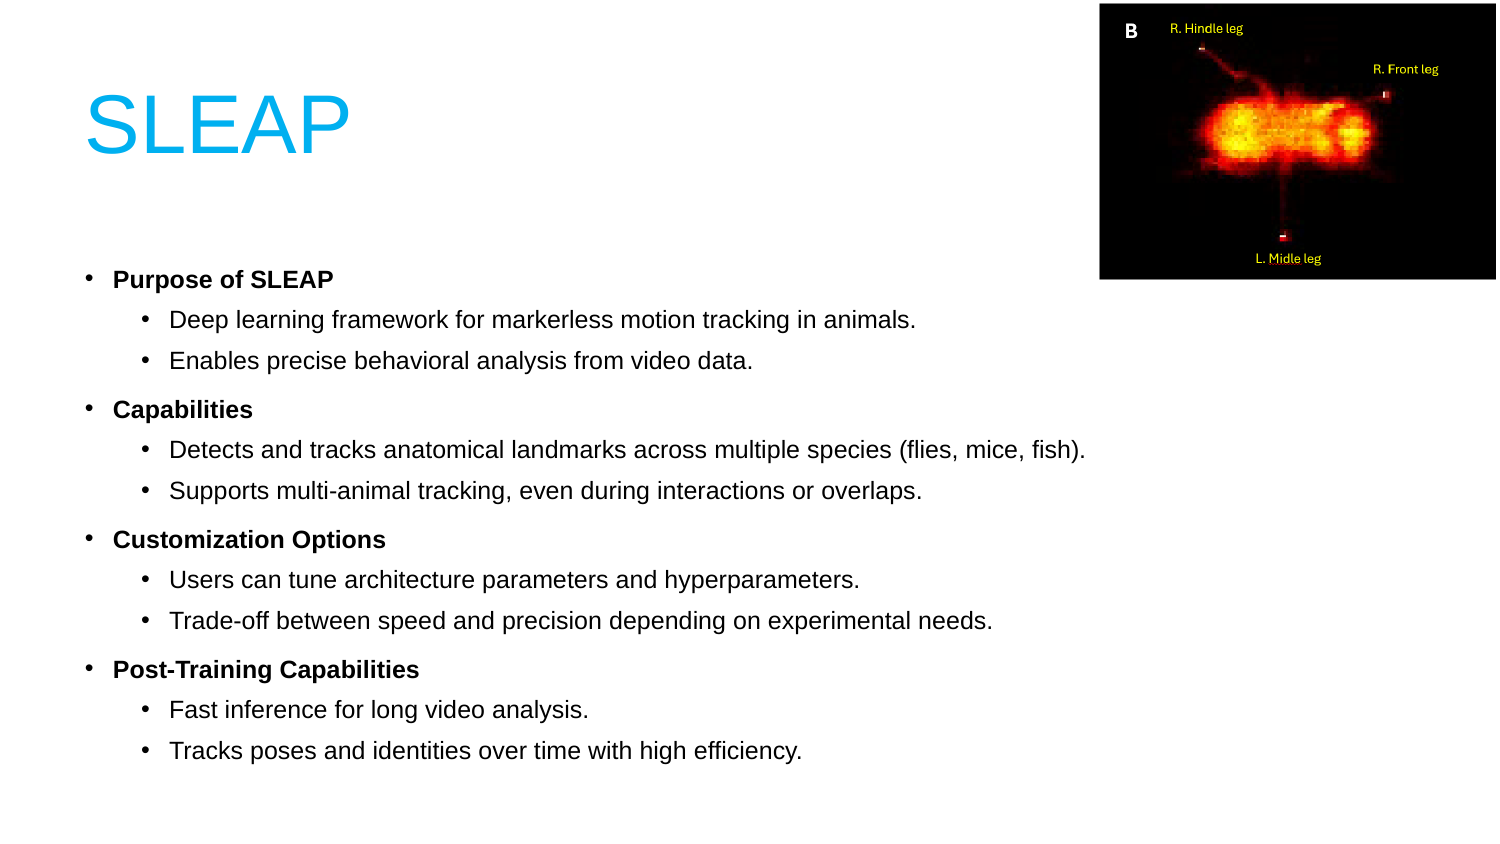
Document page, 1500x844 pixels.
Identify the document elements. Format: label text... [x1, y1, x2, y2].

picture [1096, 0, 1500, 284]
title SLEAP [69, 44, 1096, 208]
list Purpose of SLEAP Deep learning framework for markerless motion tracking in animals. Enables precise behavioral analysis from video data. Capabilities Detects and tracks anatomical landmarks across multiple species (flies, mice, fish). Supports multi-animal tracking, even during interactions or overlaps. Customization Options Users can tune architecture parameters and hyperparameters. Trade-off between speed and precision depending on experimental needs. Post-Training Capabilities Fast inference for long video analysis. Tracks poses and identities over time with high efficiency. [69, 252, 1364, 831]
